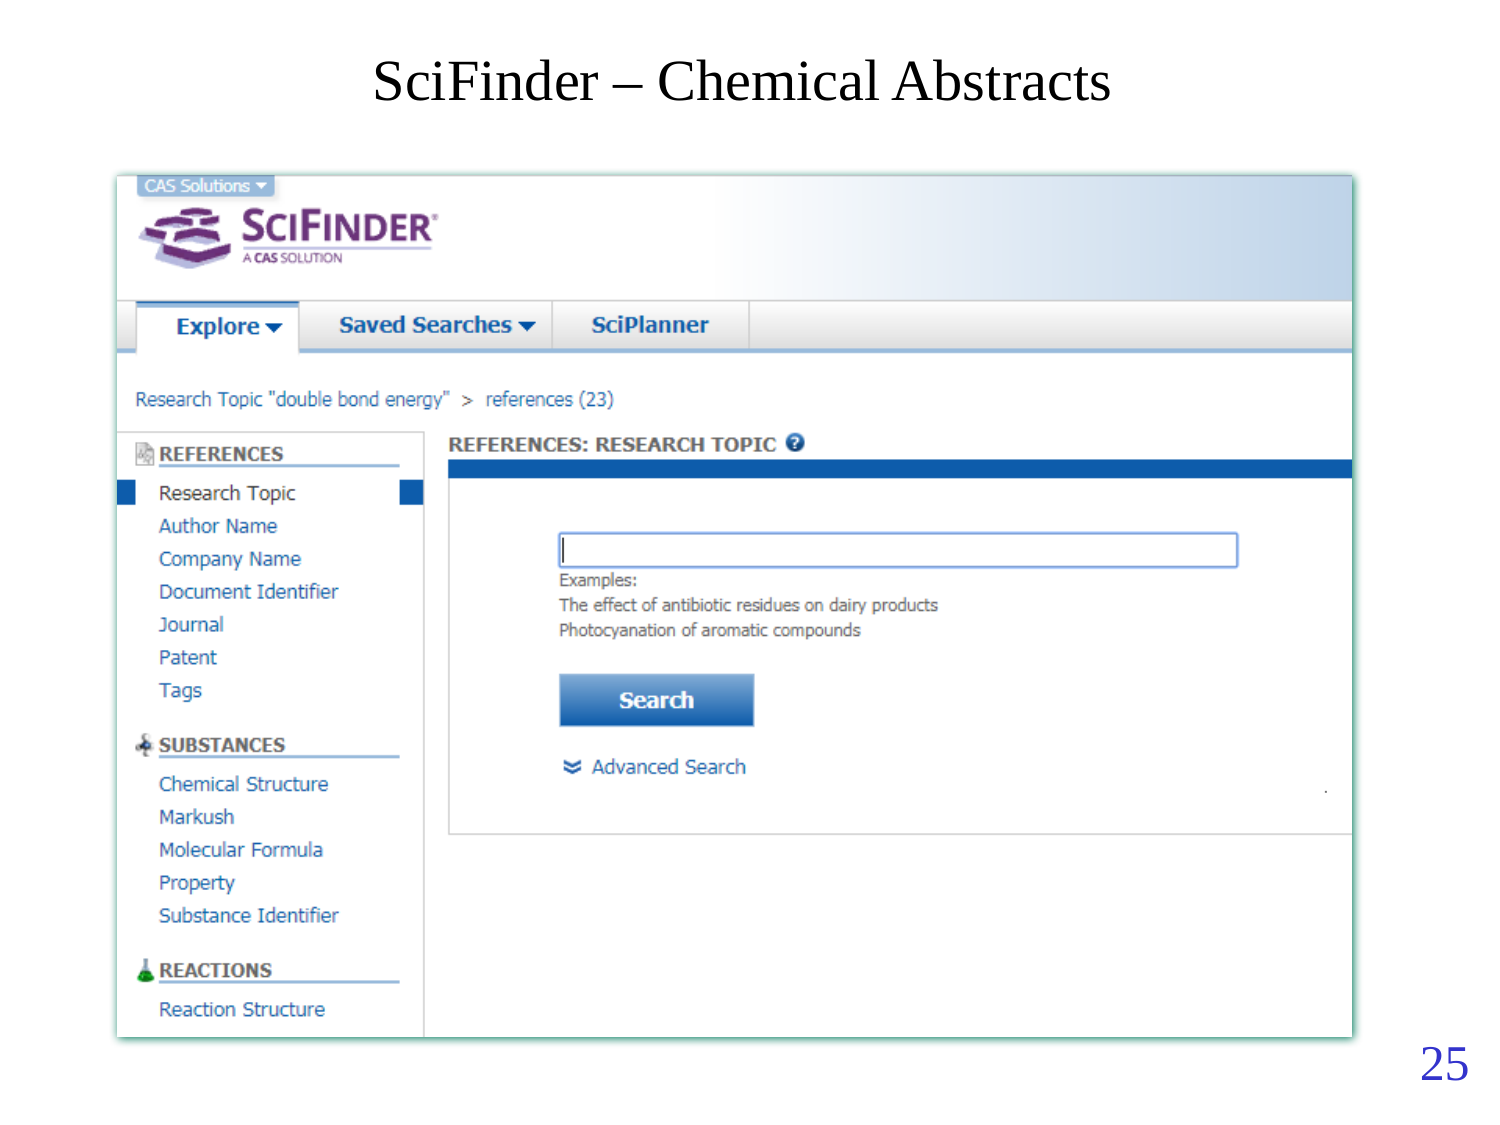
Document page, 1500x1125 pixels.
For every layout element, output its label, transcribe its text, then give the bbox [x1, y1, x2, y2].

text_box SciFinder – Chemical Abstracts [64, 35, 1421, 138]
picture [116, 175, 1352, 1037]
